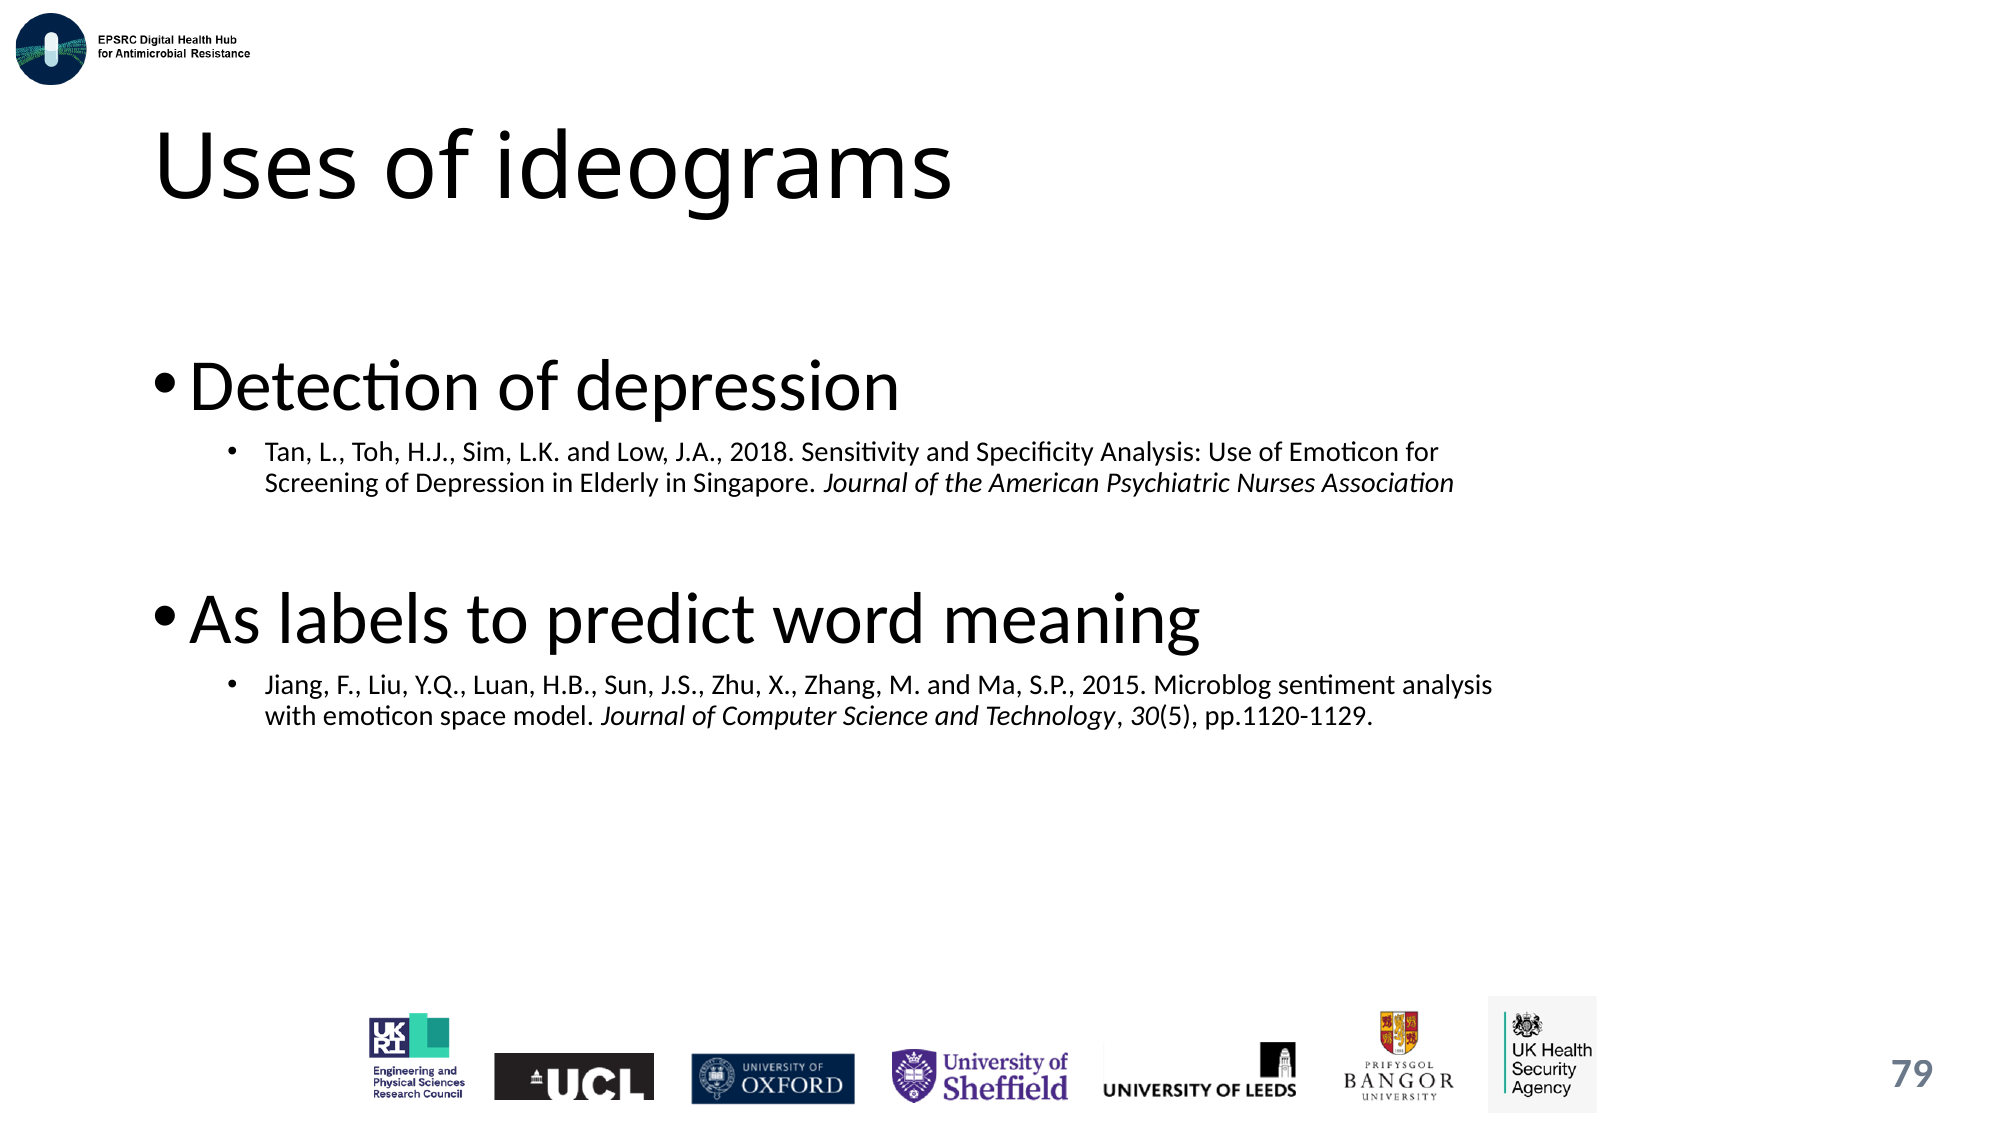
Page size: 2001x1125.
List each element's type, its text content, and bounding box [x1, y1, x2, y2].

picture [369, 981, 1597, 1125]
title Uses of ideograms [137, 59, 1863, 278]
list Detection of depression Tan, L., Toh, H.J., Sim, L.K. and Low, J.A., 2018. Sensitivity and Specificity Analysis: Use of Emoticon for Screening of Depression in Elderly in Singapore. Journal of the American Psychiatric Nurses Association As labels to predict word meaning Jiang, F., Liu, Y.Q., Luan, H.B., Sun, J.S., Zhu, X., Zhang, M. and Ma, S.P., 2015. Microblog sentiment analysis with emoticon space model. Journal of Computer Science and Technology, 30(5), pp.1120-1129. [137, 278, 1550, 895]
picture [15, 13, 352, 85]
text_box 79 [1862, 1038, 1962, 1125]
